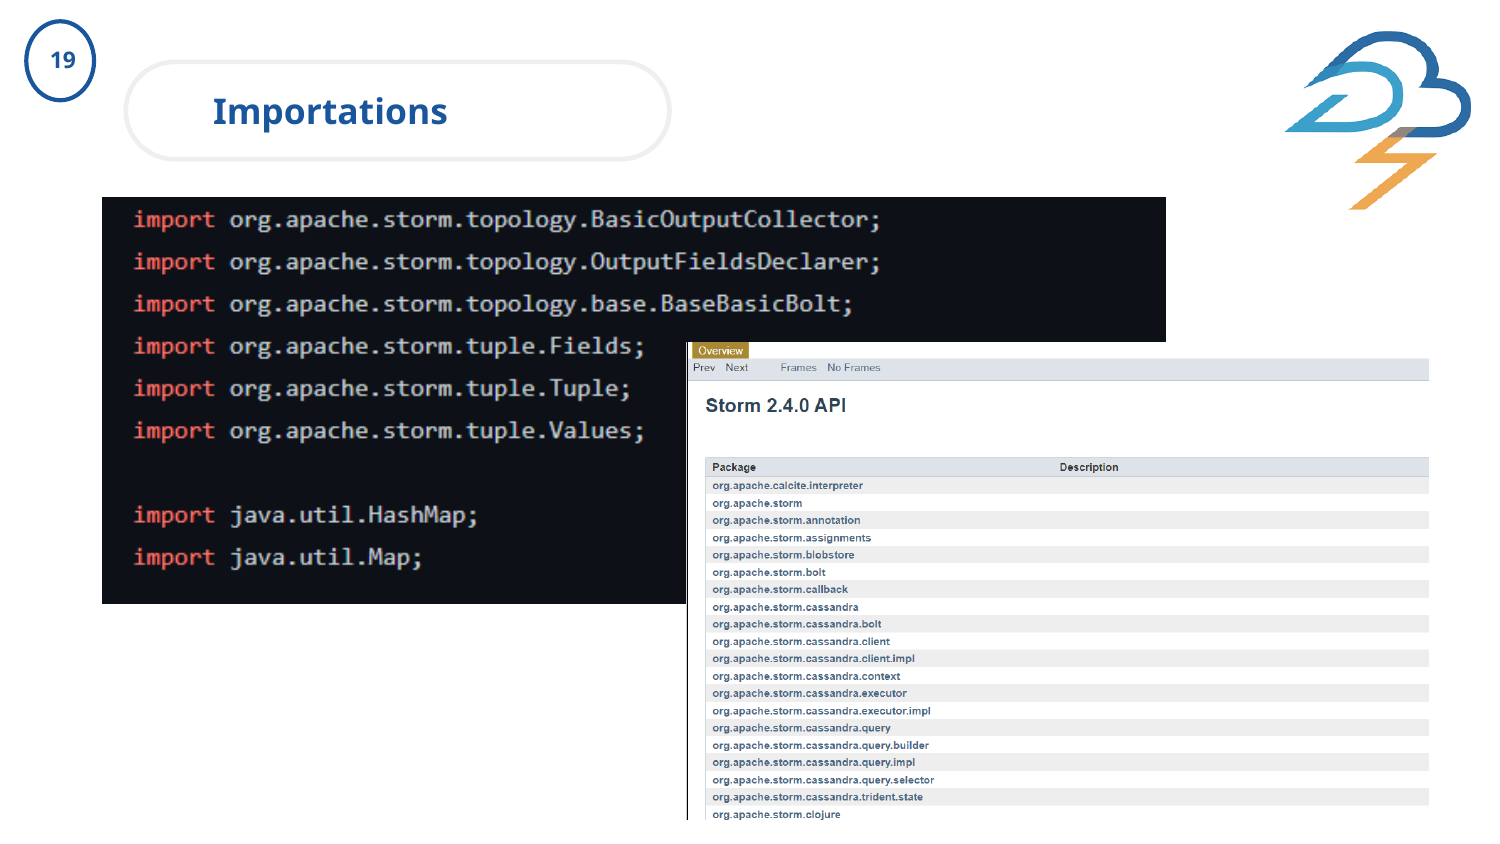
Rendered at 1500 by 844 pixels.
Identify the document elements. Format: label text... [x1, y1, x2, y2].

text_box [34, 87, 86, 101]
text_box [125, 61, 670, 160]
text_box [26, 35, 34, 86]
text_box 19 [34, 31, 111, 87]
text_box Importations [198, 73, 526, 147]
picture [102, 197, 1429, 821]
picture [1284, 26, 1471, 214]
text_box [38, 21, 83, 31]
